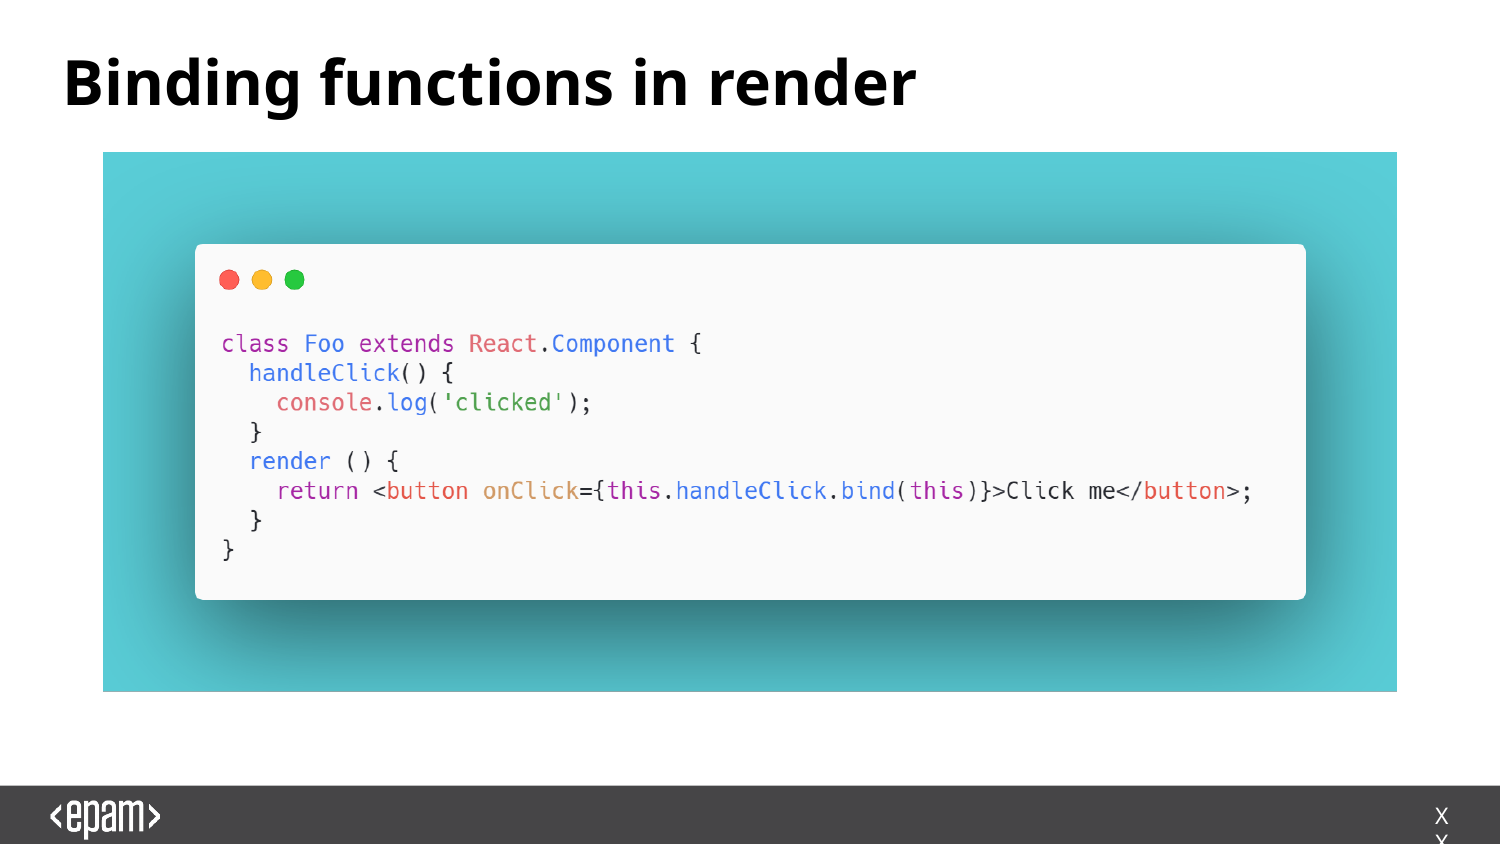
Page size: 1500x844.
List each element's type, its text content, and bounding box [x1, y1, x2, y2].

text_box [0, 785, 1500, 844]
text_box Binding functions in render [51, 37, 1256, 201]
text_box XX [1424, 795, 1472, 834]
picture [42, 795, 169, 844]
picture [103, 151, 1397, 693]
